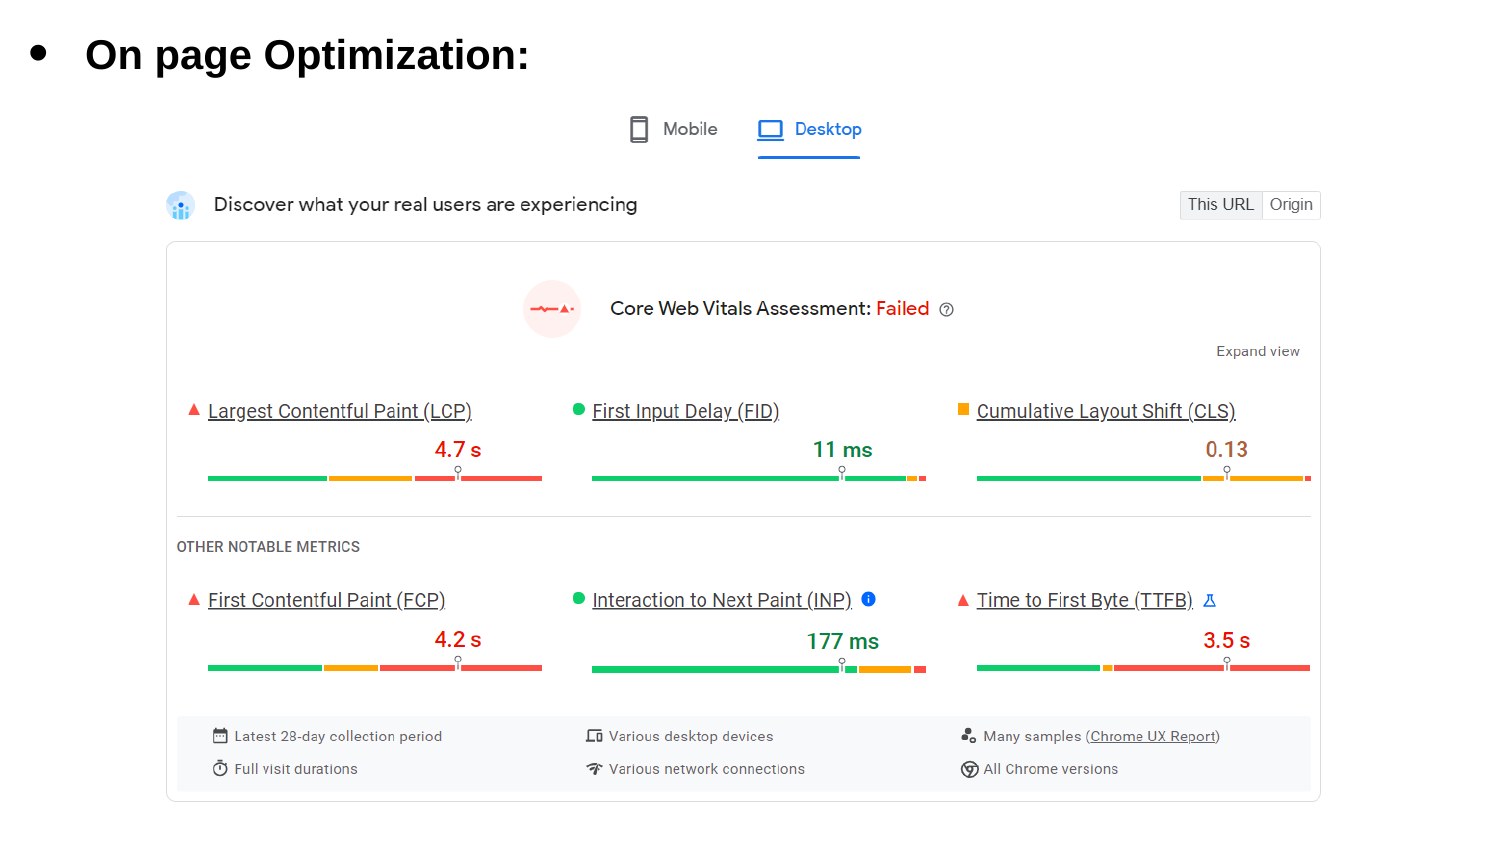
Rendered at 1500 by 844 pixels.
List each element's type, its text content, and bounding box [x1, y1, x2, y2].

text_box On page Optimization: [14, 20, 765, 86]
picture [50, 94, 1449, 822]
